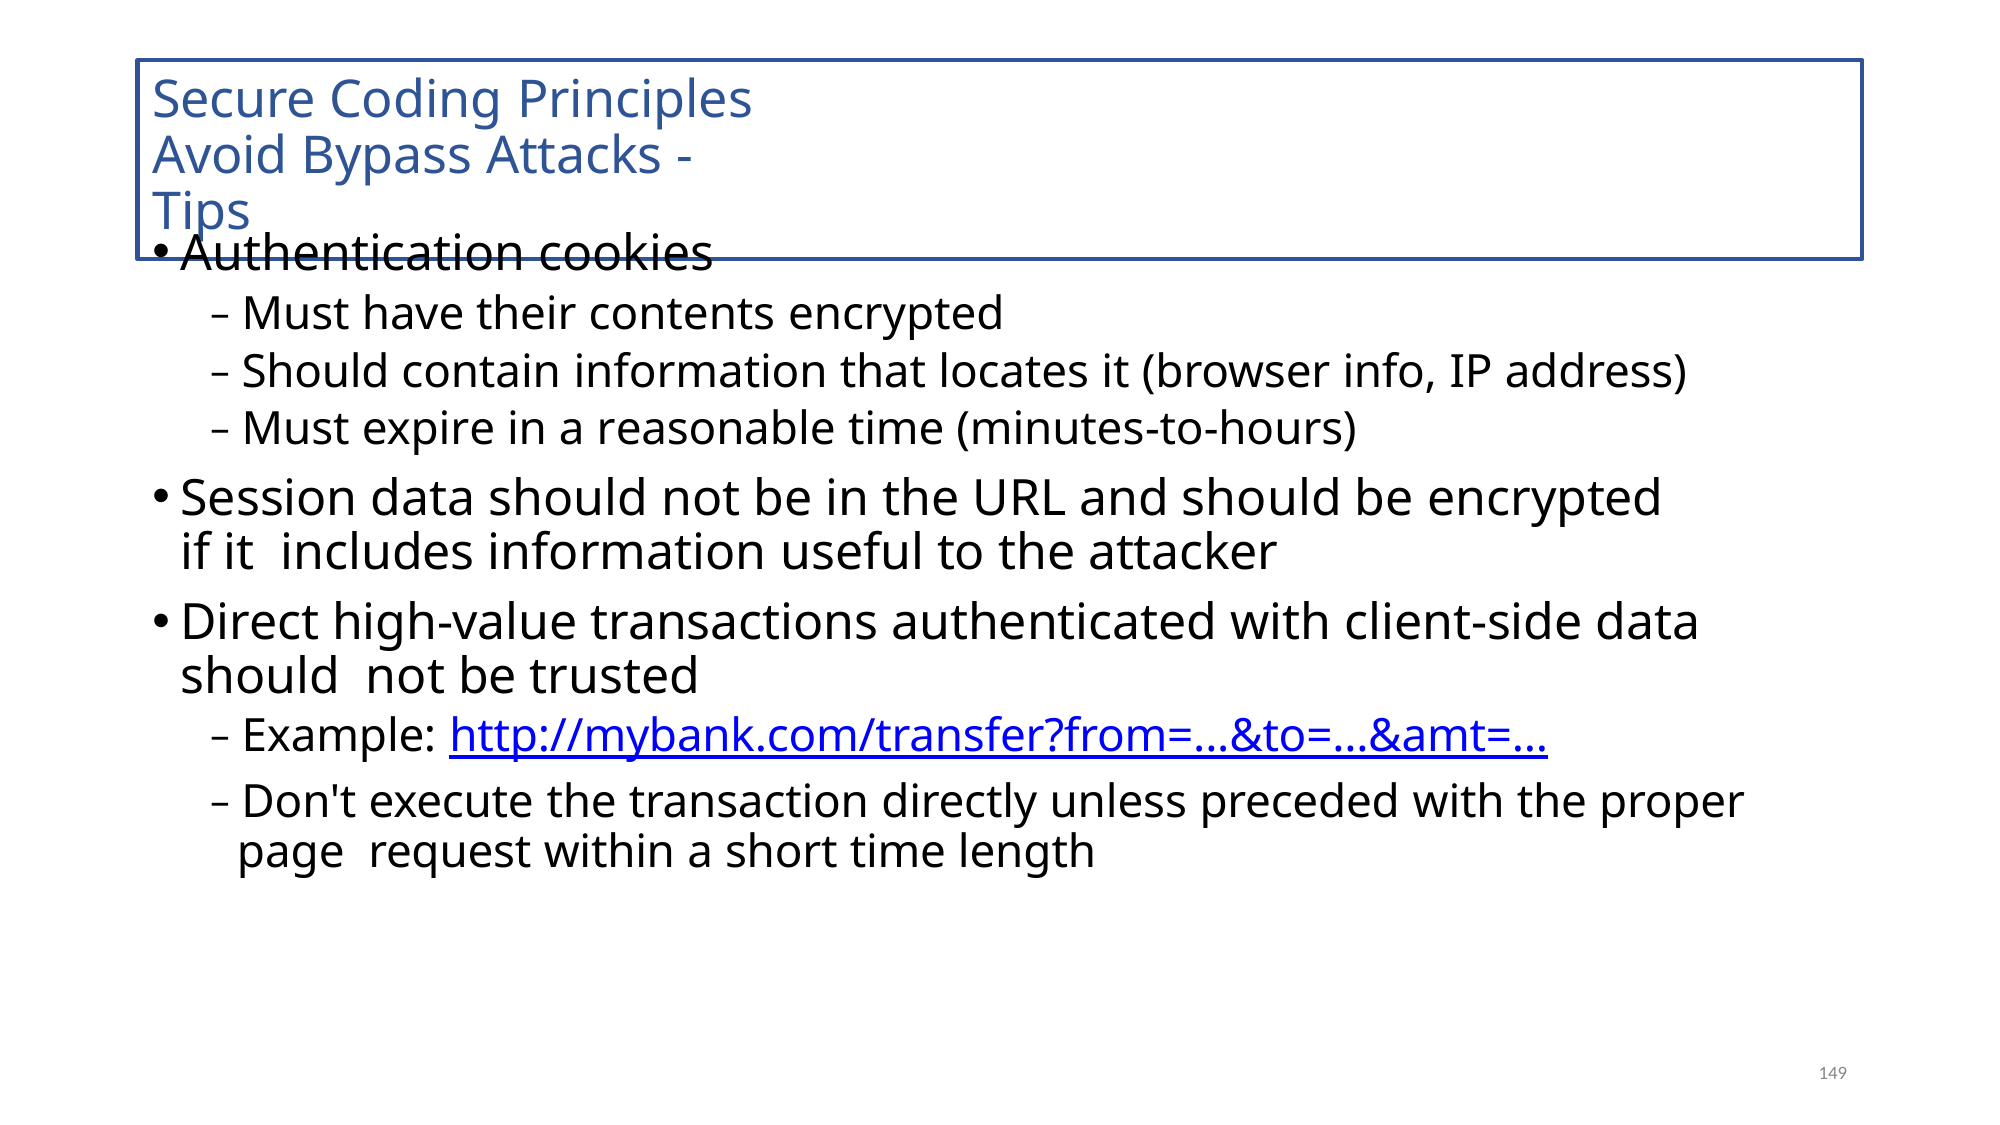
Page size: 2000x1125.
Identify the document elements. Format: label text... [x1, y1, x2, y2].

text_box Authentication cookies – Must have their contents encrypted – Should contain information that locates it (browser info, IP address) – Must expire in a reasonable time (minutes-to-hours) Session data should not be in the URL and should be encrypted if it includes information useful to the attacker Direct high-value transactions authenticated with client-side data should not be trusted – Example: http://mybank.com/transfer?from=...&to=...&amt=... – Don't execute the transaction directly unless preceded with the proper page request within a short time length [150, 215, 1773, 877]
title Secure Coding Principles Avoid Bypass Attacks - Tips [137, 60, 1863, 260]
slide_number 149 [1812, 1062, 1856, 1125]
